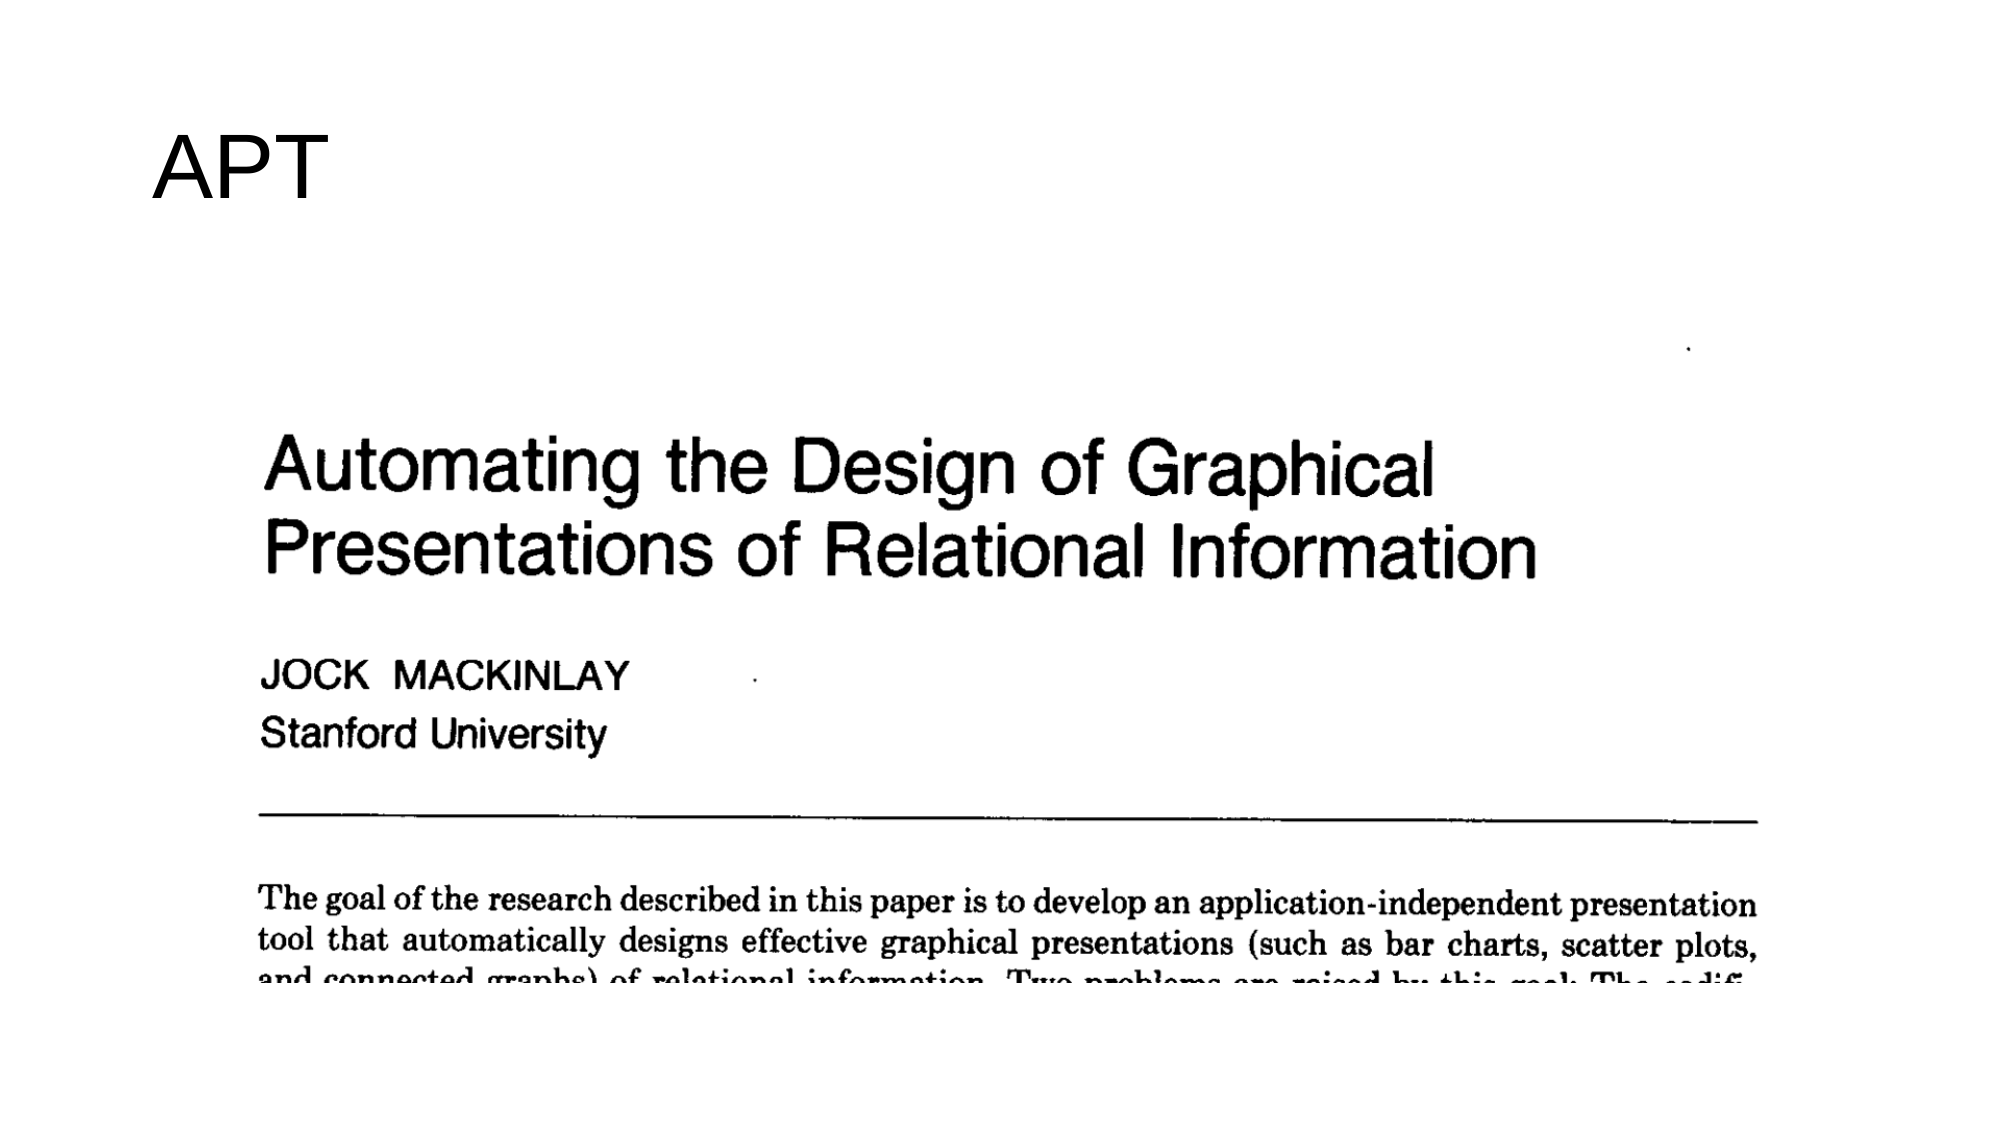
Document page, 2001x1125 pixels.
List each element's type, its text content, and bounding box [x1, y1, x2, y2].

picture [137, 299, 1844, 983]
title APT [137, 59, 1863, 278]
